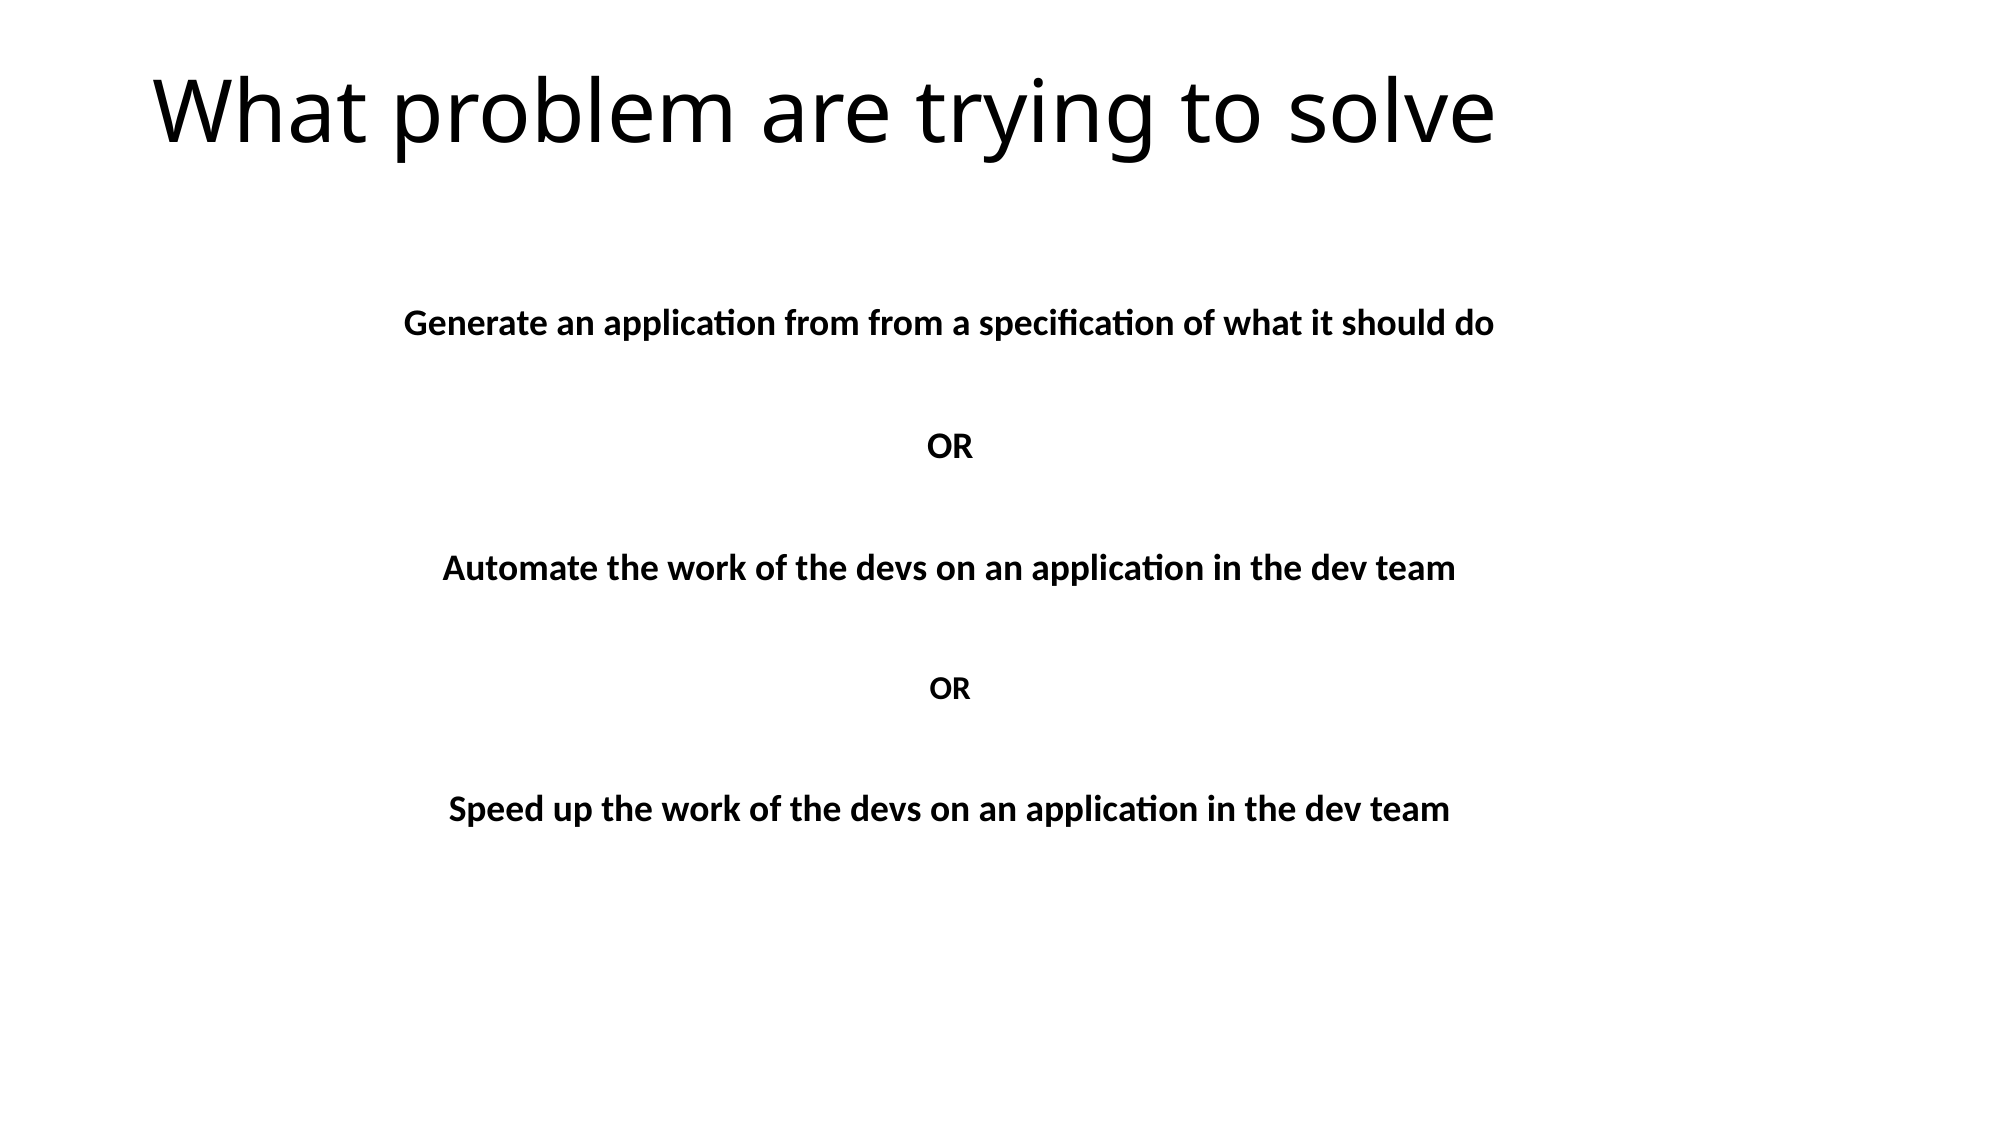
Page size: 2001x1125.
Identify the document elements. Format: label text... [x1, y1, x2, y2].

list Generate an application from from a specification of what it should do OR Automate the work of the devs on an application in the dev team OR Speed up the work of the devs on an application in the dev team [379, 295, 1521, 1010]
title What problem are trying to solve [137, 59, 1863, 170]
